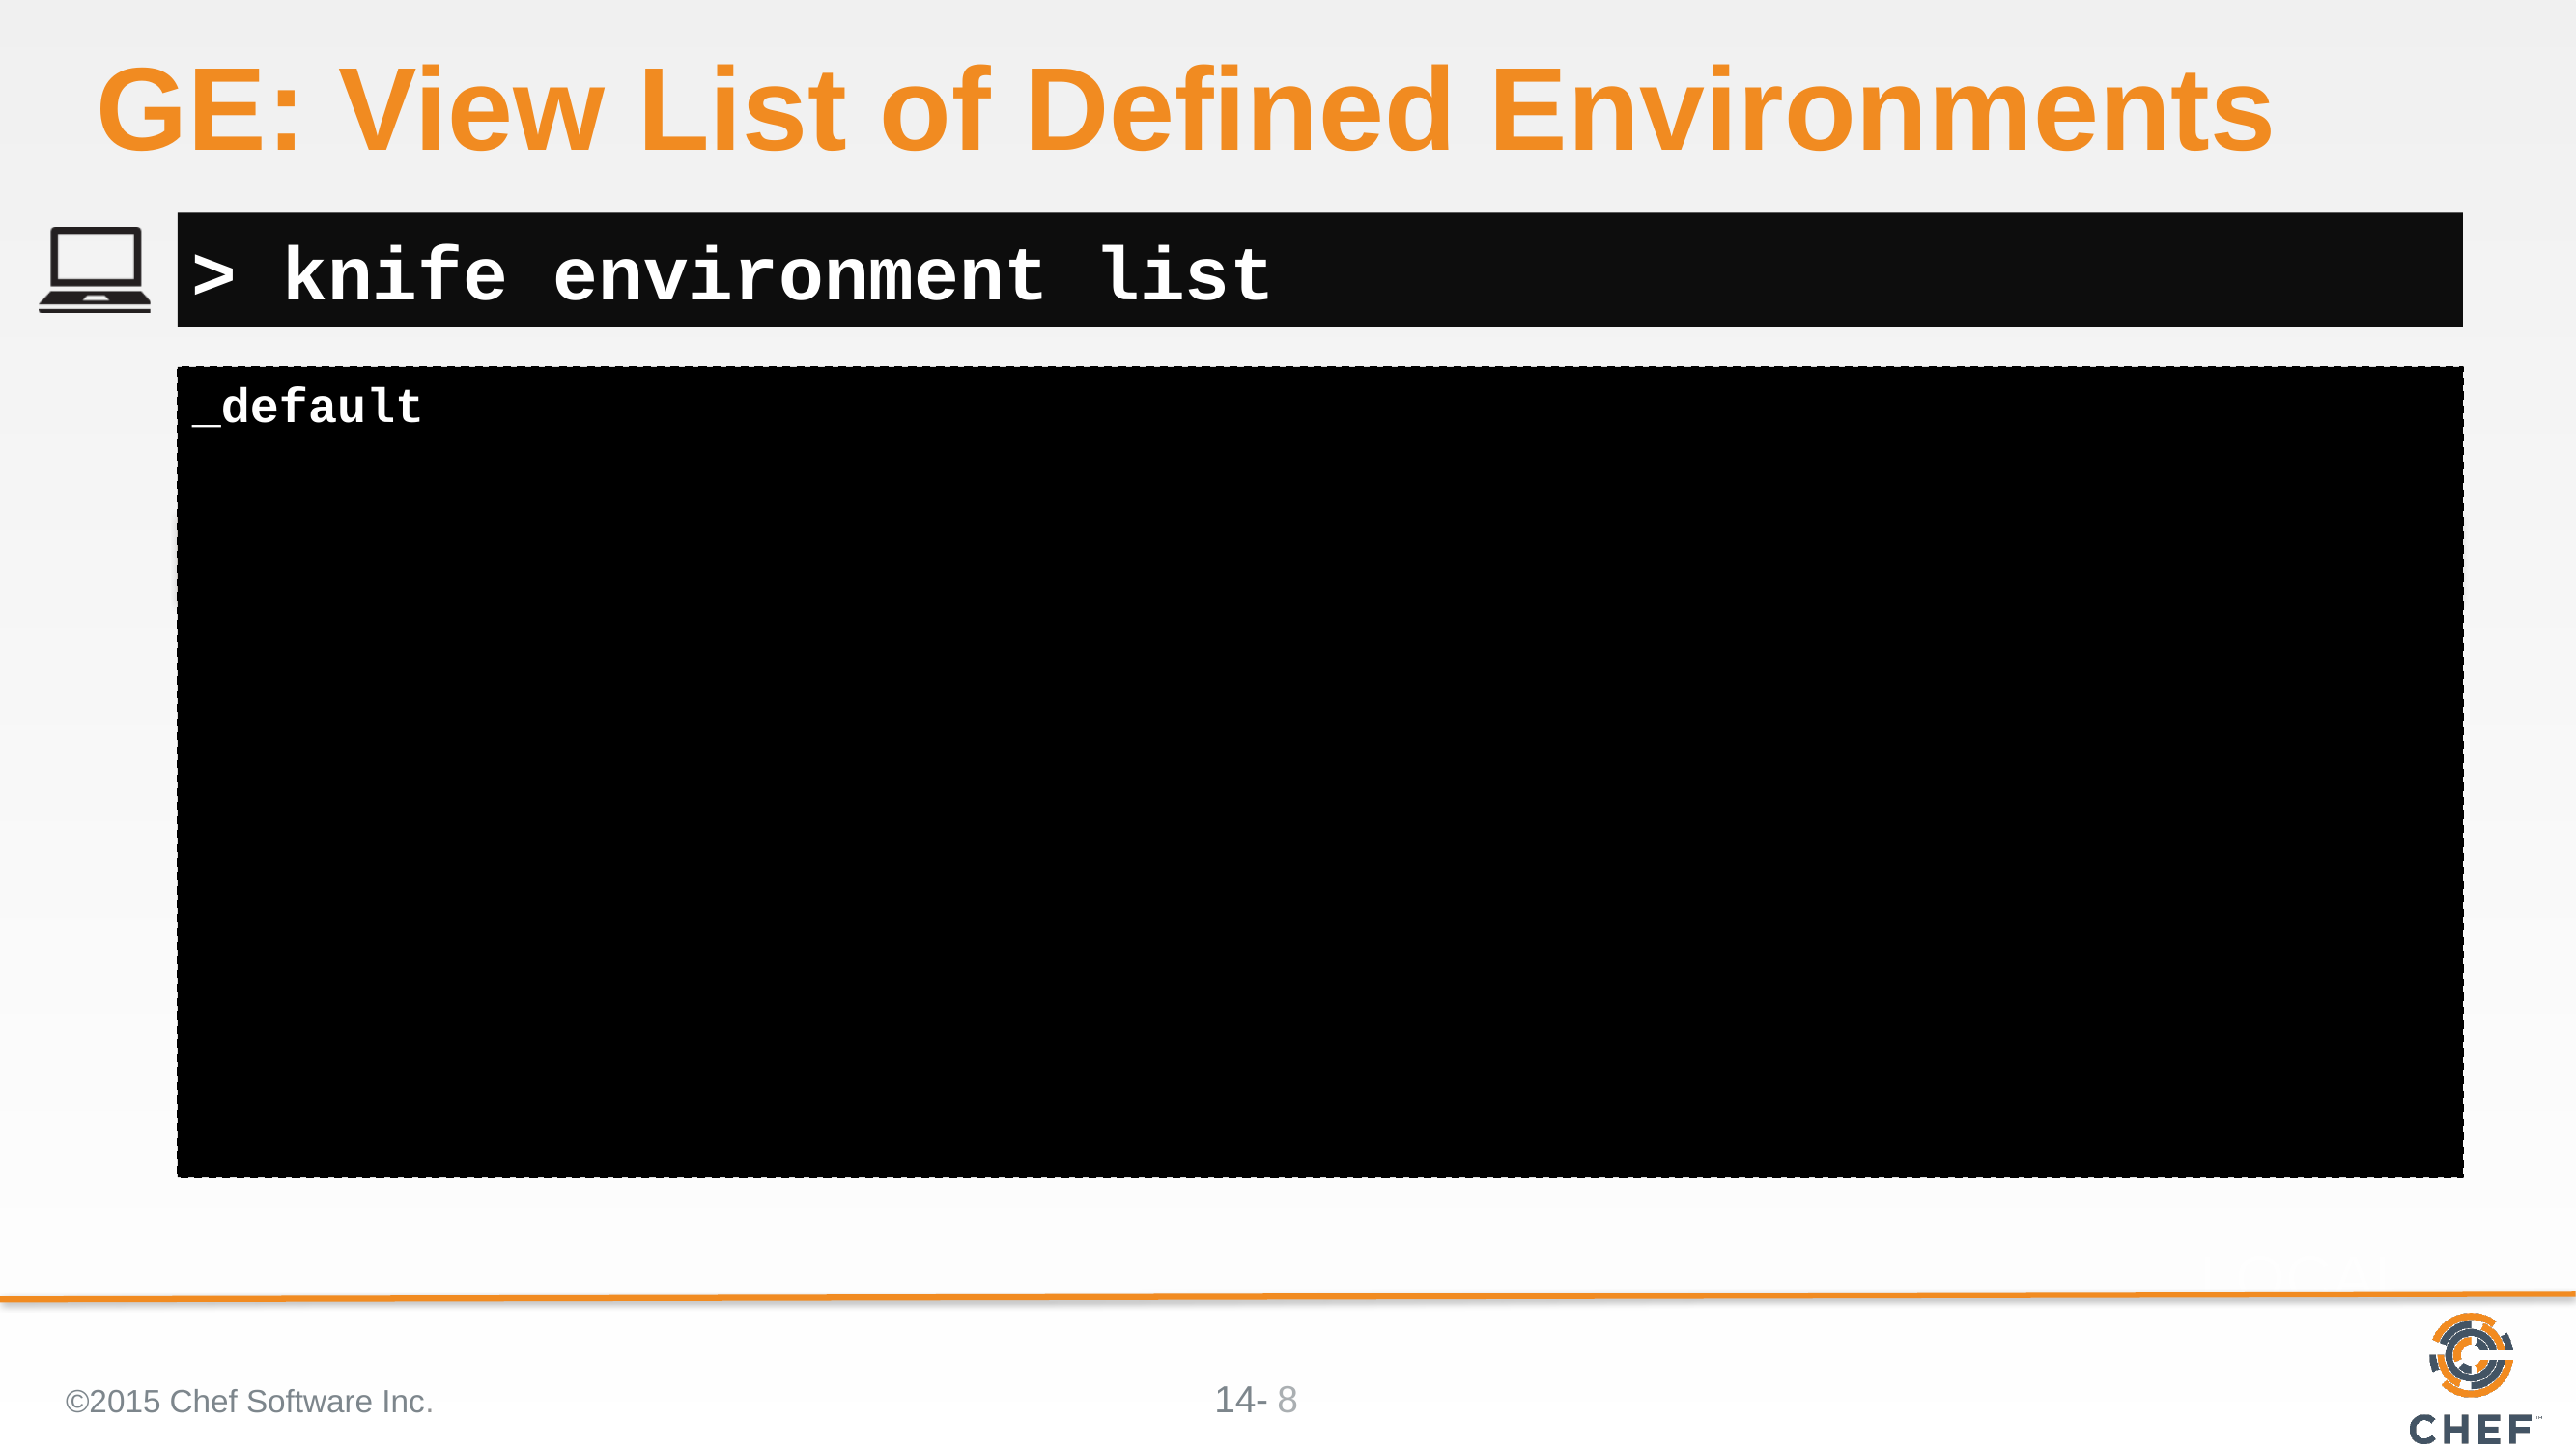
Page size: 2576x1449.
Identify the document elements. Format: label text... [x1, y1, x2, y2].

title GE: View List of Defined Environments [96, 48, 2463, 180]
picture [2399, 1297, 2550, 1449]
list _default [177, 366, 2464, 1178]
footer ©2015 Chef Software Inc. [51, 1359, 952, 1440]
slide_number 8 [998, 1359, 1578, 1437]
list > knife environment list [177, 212, 2463, 327]
